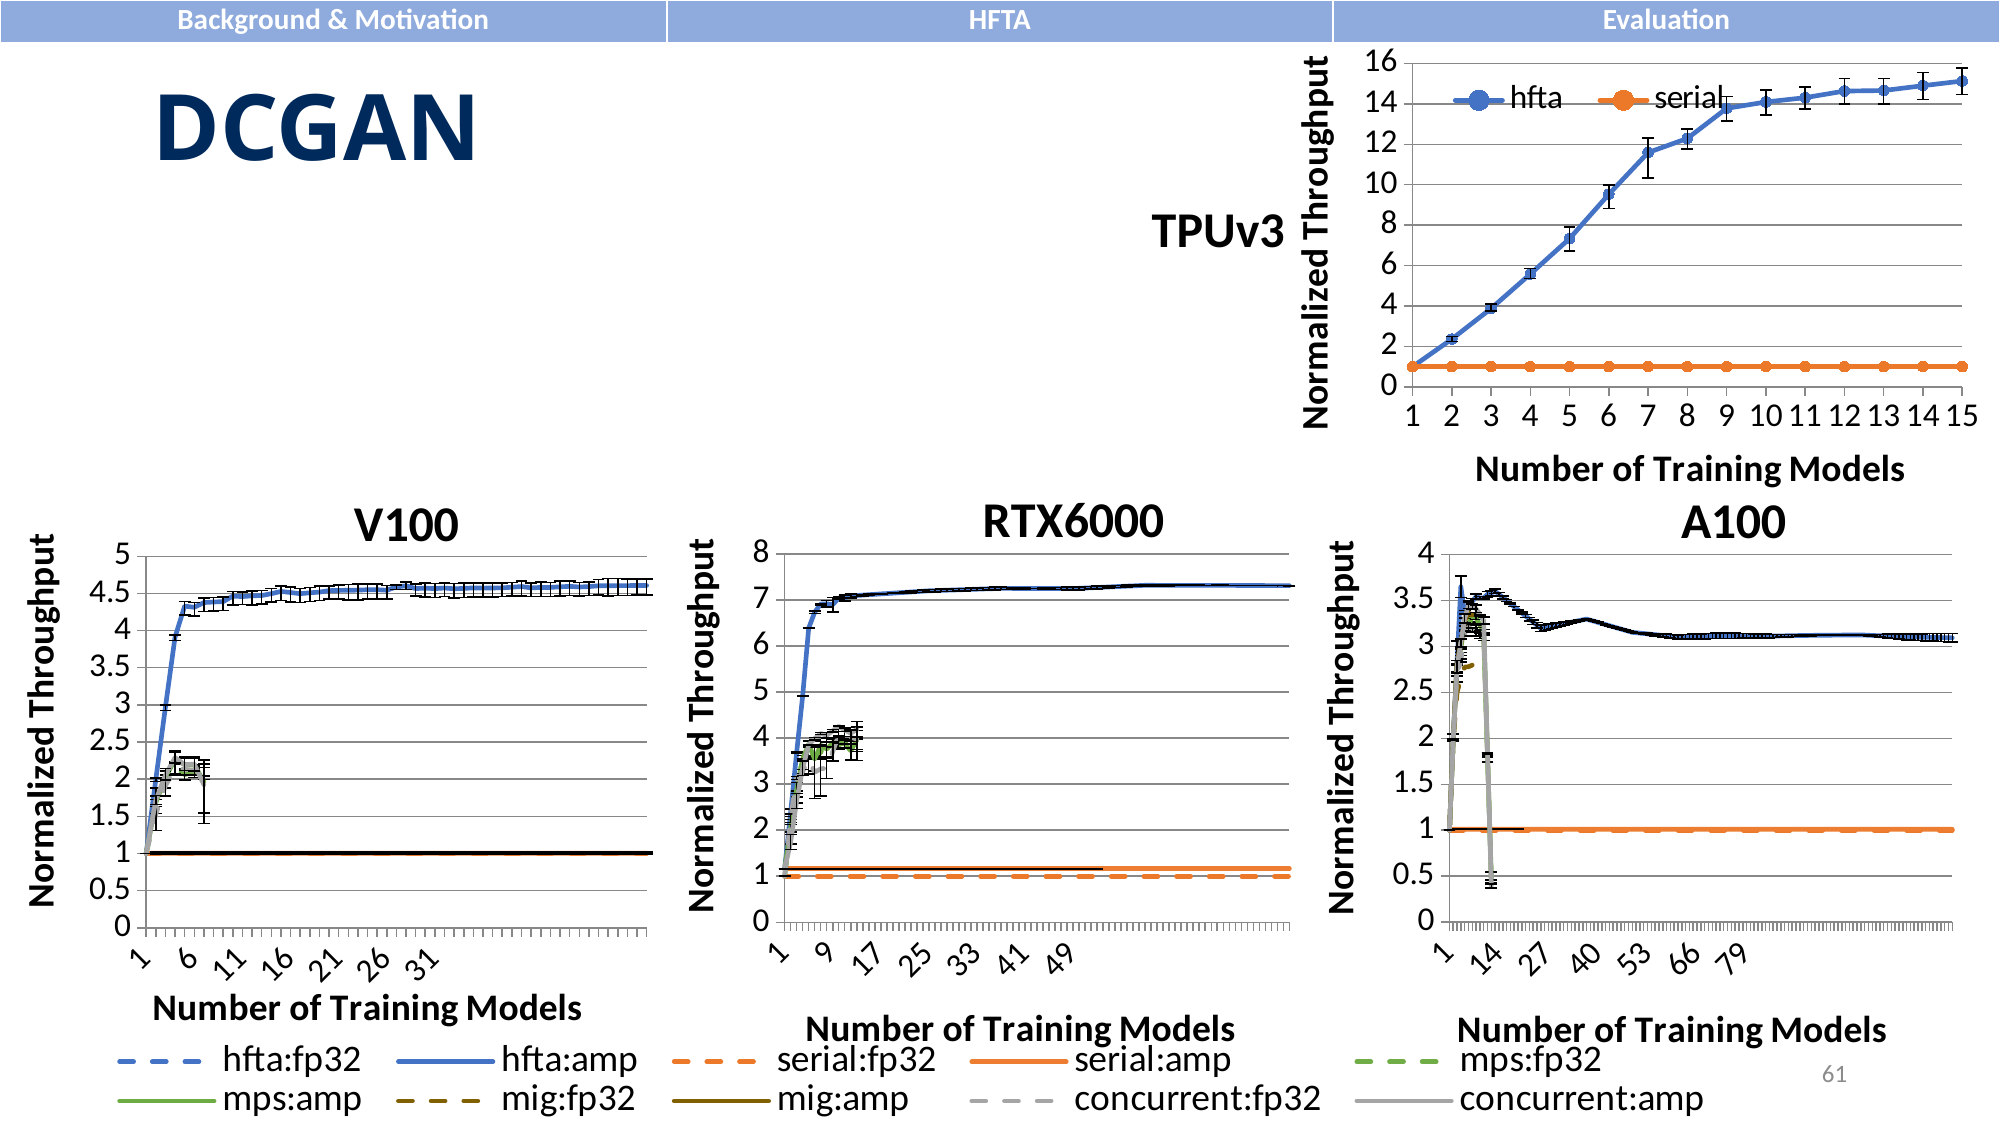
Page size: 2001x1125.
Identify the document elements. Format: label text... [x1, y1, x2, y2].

chart [0, 0, 2000, 1125]
title DCGAN [137, 22, 1043, 240]
